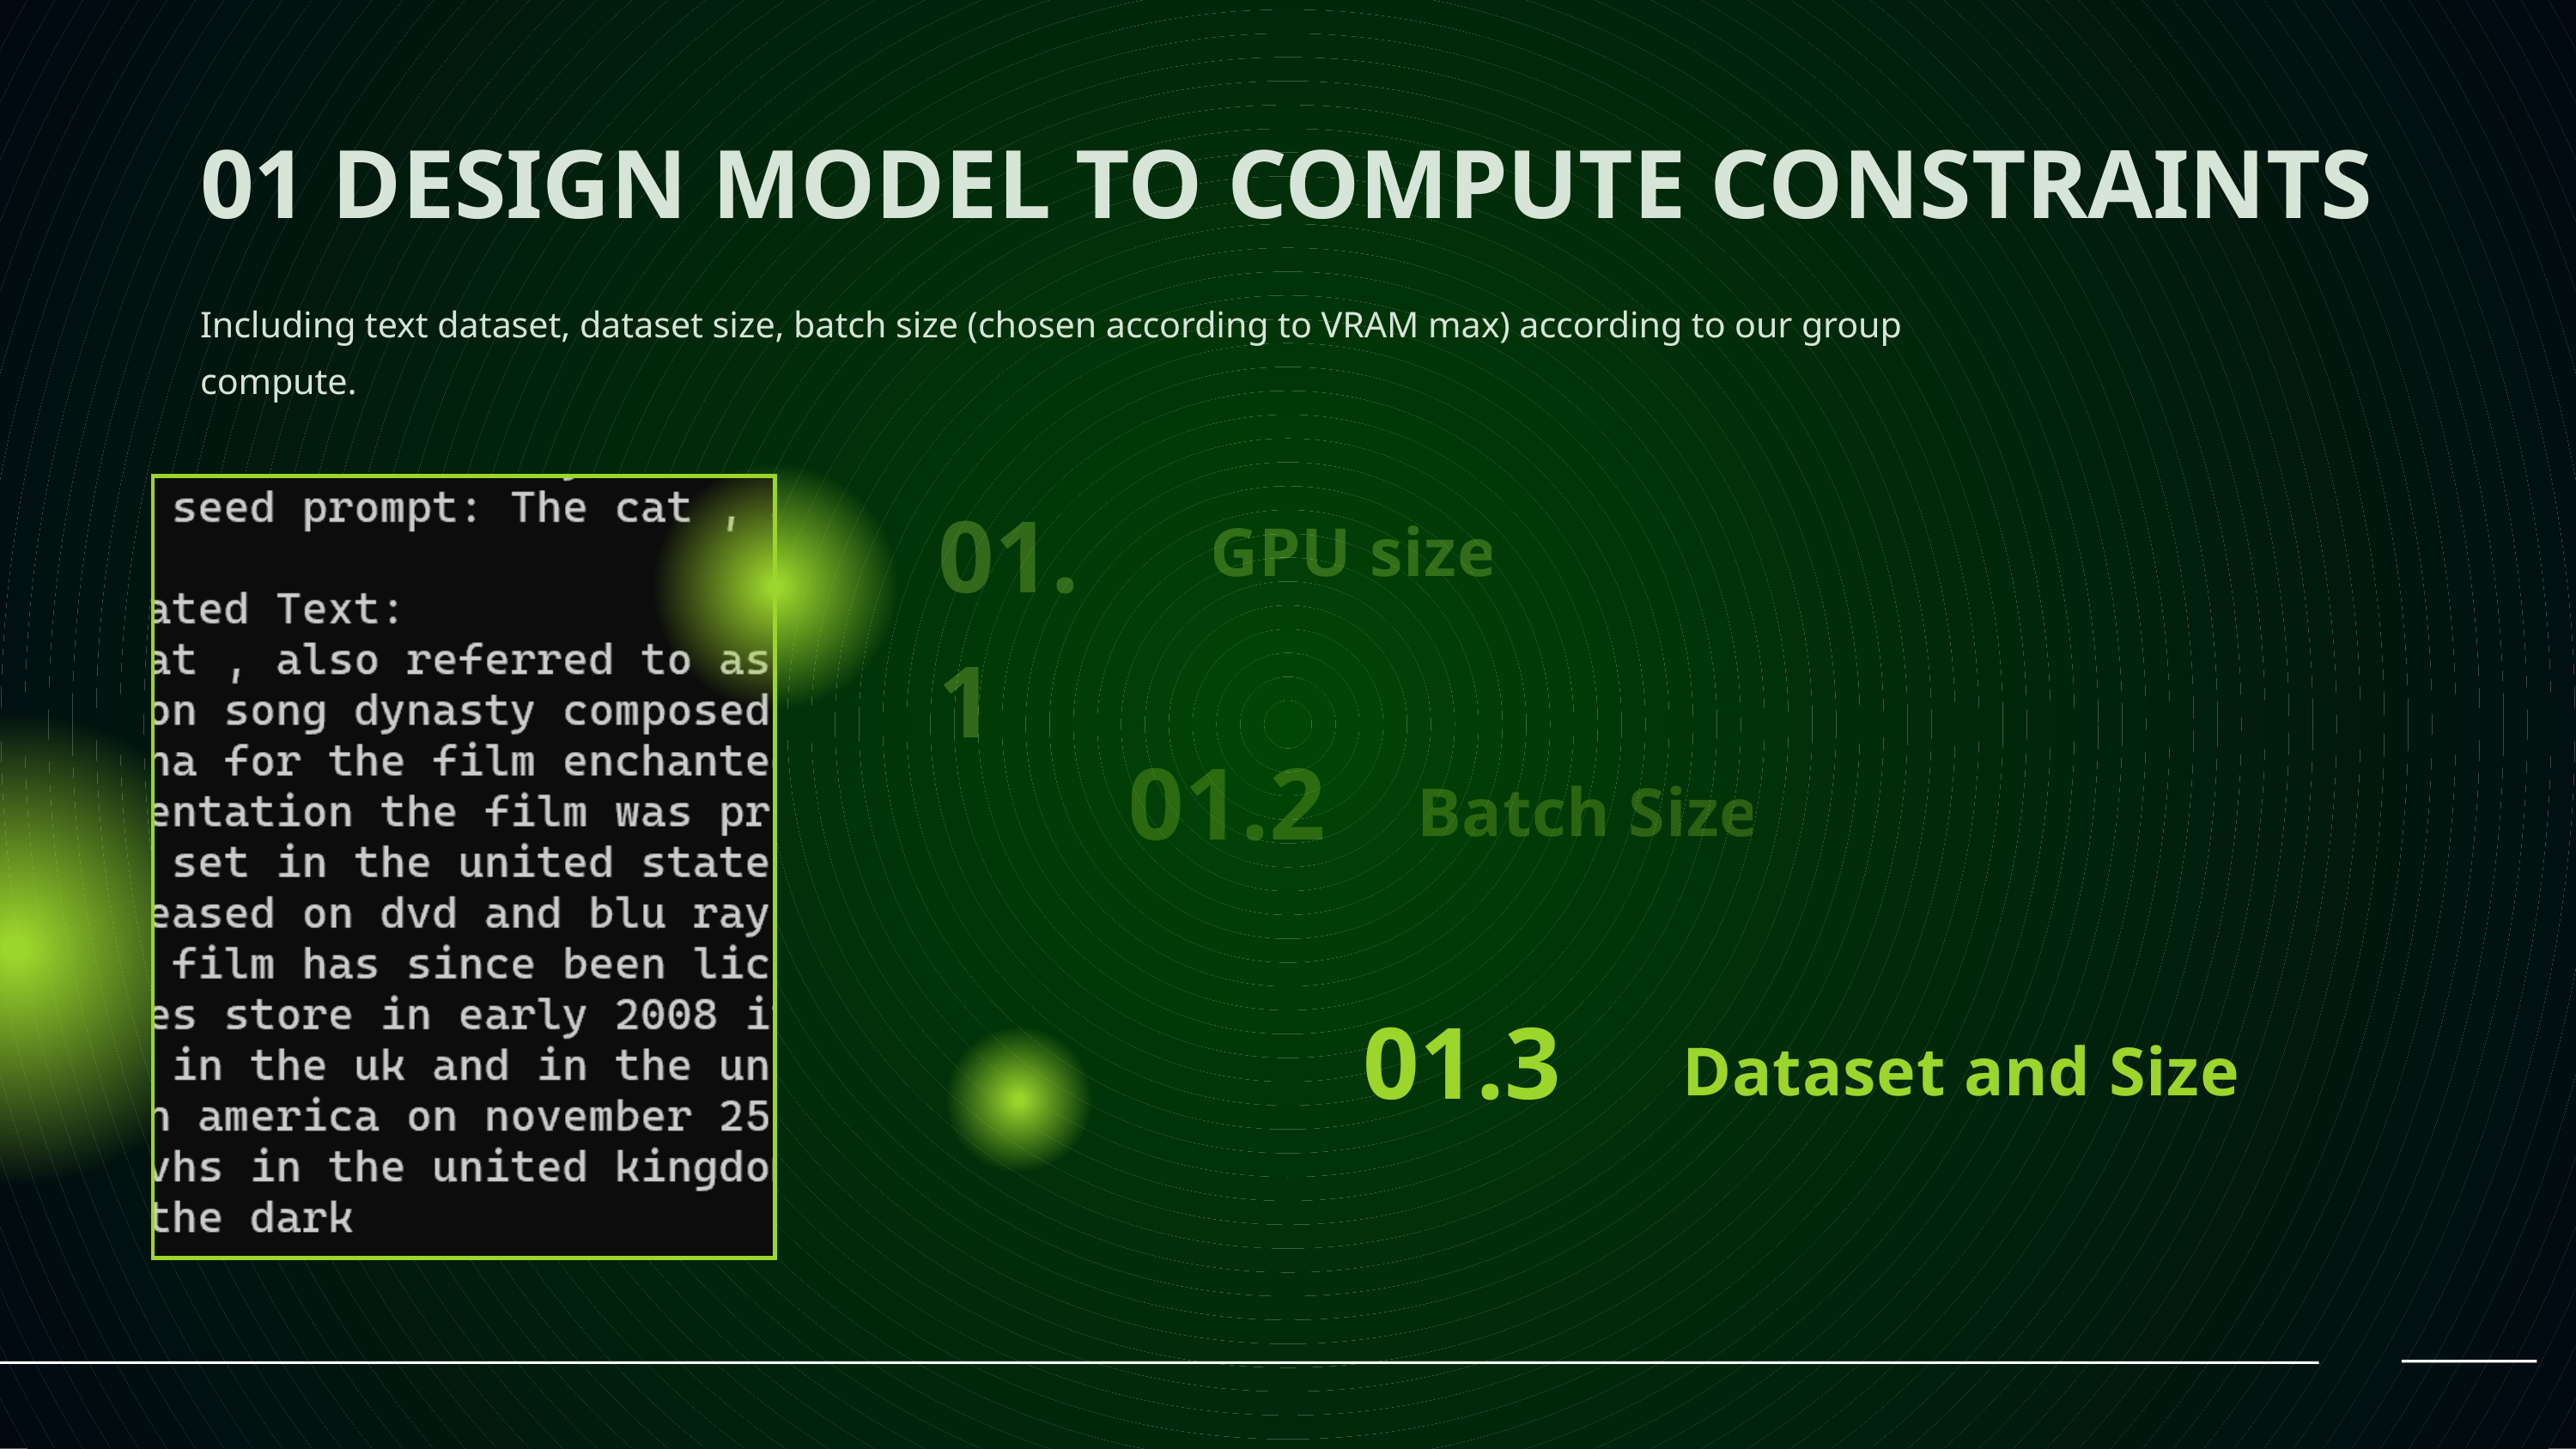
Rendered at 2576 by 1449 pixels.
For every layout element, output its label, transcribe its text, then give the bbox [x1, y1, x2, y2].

text_box GPU size [1210, 504, 1784, 590]
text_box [152, 476, 775, 1258]
text_box 01.1 [938, 467, 1128, 903]
text_box [938, 1019, 1100, 1180]
text_box Including text dataset, dataset size, batch size (chosen according to VRAM max) according to our group compute. [200, 288, 2042, 402]
text_box Batch Size [1417, 763, 2224, 850]
text_box Dataset and Size [1682, 1023, 2380, 1109]
text_box [0, 688, 148, 1210]
text_box [640, 452, 911, 723]
text_box 01.2 [1127, 714, 1364, 860]
text_box 01.3 [1363, 973, 1583, 1119]
text_box 01 DESIGN MODEL TO COMPUTE CONSTRAINTS [200, 118, 2376, 238]
